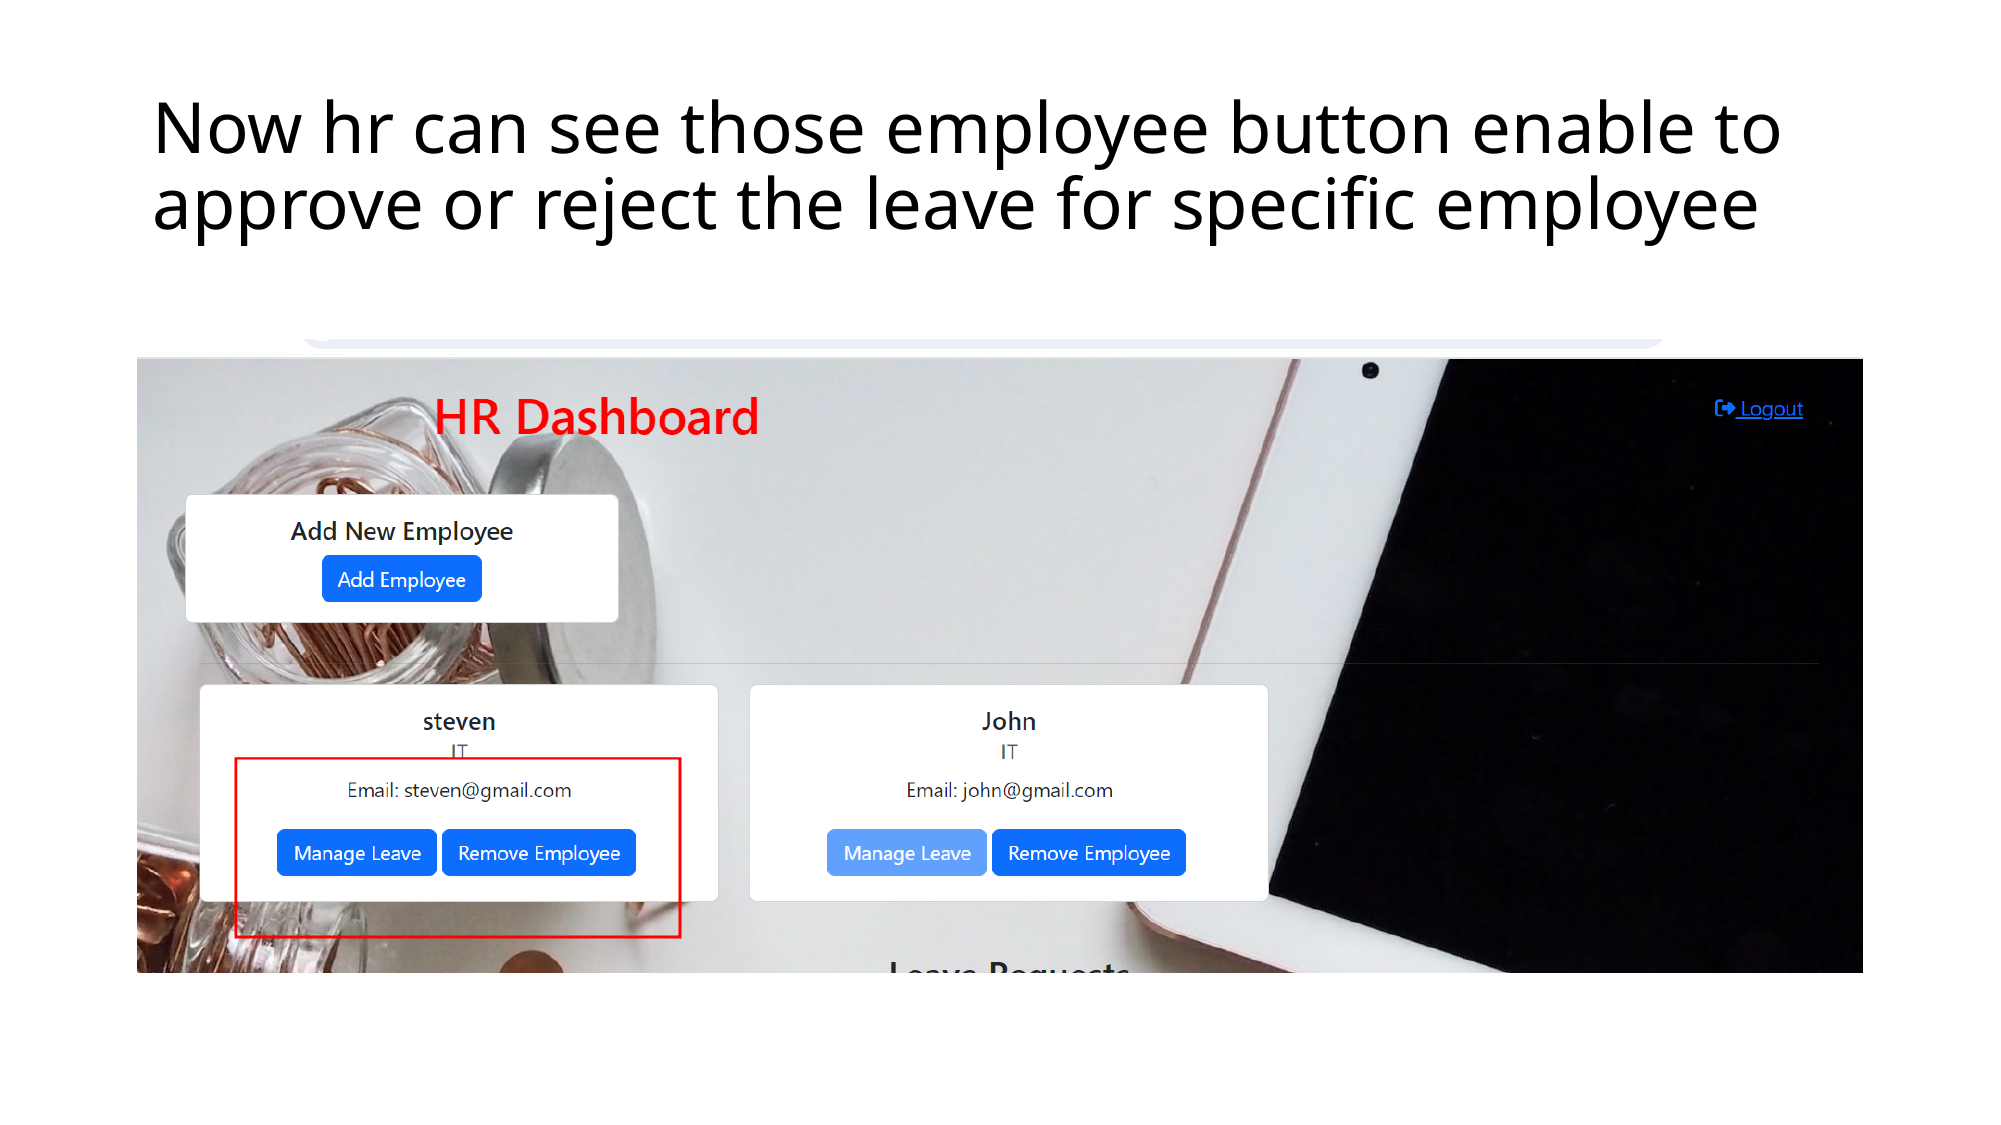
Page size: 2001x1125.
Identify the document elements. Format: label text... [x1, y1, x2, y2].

title Now hr can see those employee button enable to approve or reject the leave for specific employee [137, 59, 1863, 278]
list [137, 339, 1863, 973]
